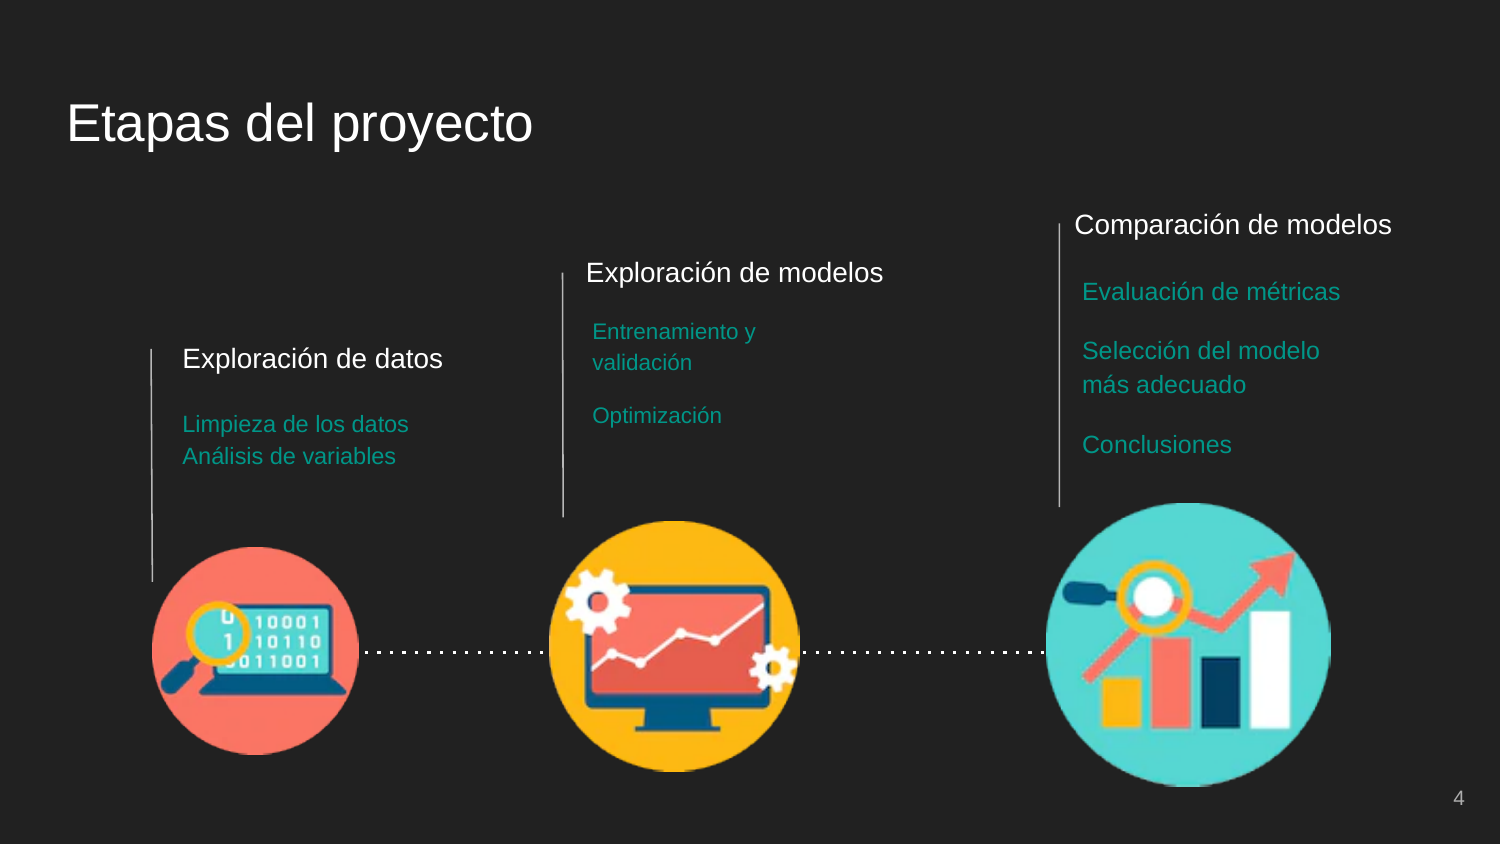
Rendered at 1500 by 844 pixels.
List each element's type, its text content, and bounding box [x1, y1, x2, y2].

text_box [801, 527, 1041, 778]
slide_number ‹#› [1389, 764, 1480, 830]
title Exploración de datos [167, 325, 507, 390]
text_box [152, 527, 547, 778]
title Comparación de modelos [1059, 191, 1474, 256]
list Evaluación de métricas Selección del modelo más adecuado Conclusiones [1067, 255, 1365, 487]
list Limpieza de los datos Análisis de variables [167, 389, 466, 485]
title Exploración de modelos [570, 239, 960, 304]
picture [1046, 502, 1331, 787]
picture [549, 521, 800, 772]
list Entrenamiento y validación Optimización [577, 298, 875, 444]
title Etapas del proyecto [51, 72, 1449, 167]
picture [152, 547, 359, 755]
